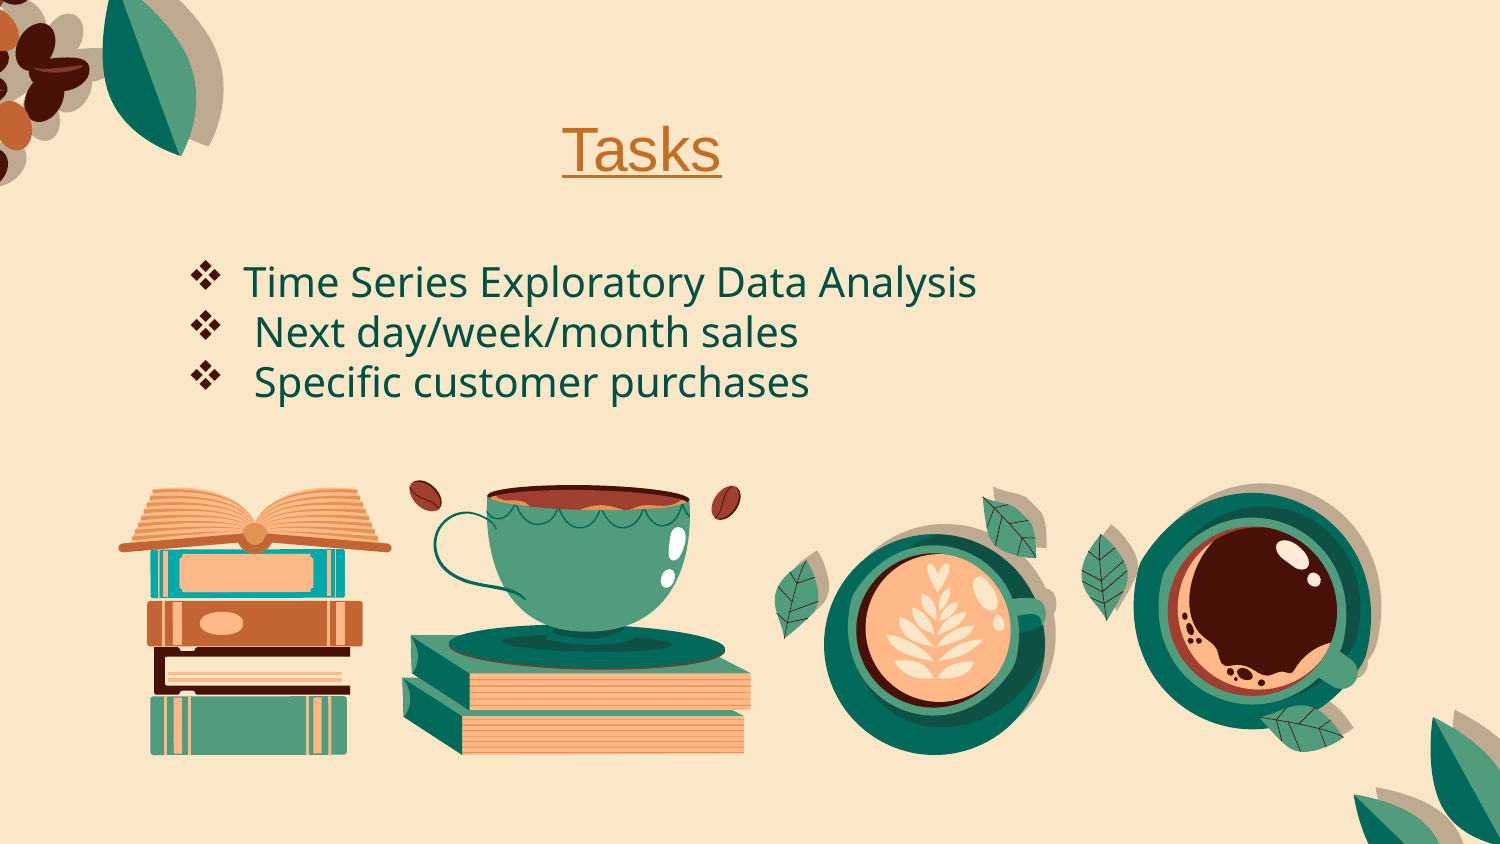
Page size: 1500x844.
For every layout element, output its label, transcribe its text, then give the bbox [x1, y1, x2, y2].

title Tasks [9, 93, 1274, 172]
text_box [146, 563, 363, 756]
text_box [773, 486, 1059, 756]
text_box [1080, 483, 1399, 753]
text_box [402, 480, 752, 756]
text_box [117, 487, 392, 554]
list Time Series Exploratory Data Analysis Next day/week/month sales Specific customer purchases [172, 240, 1436, 439]
